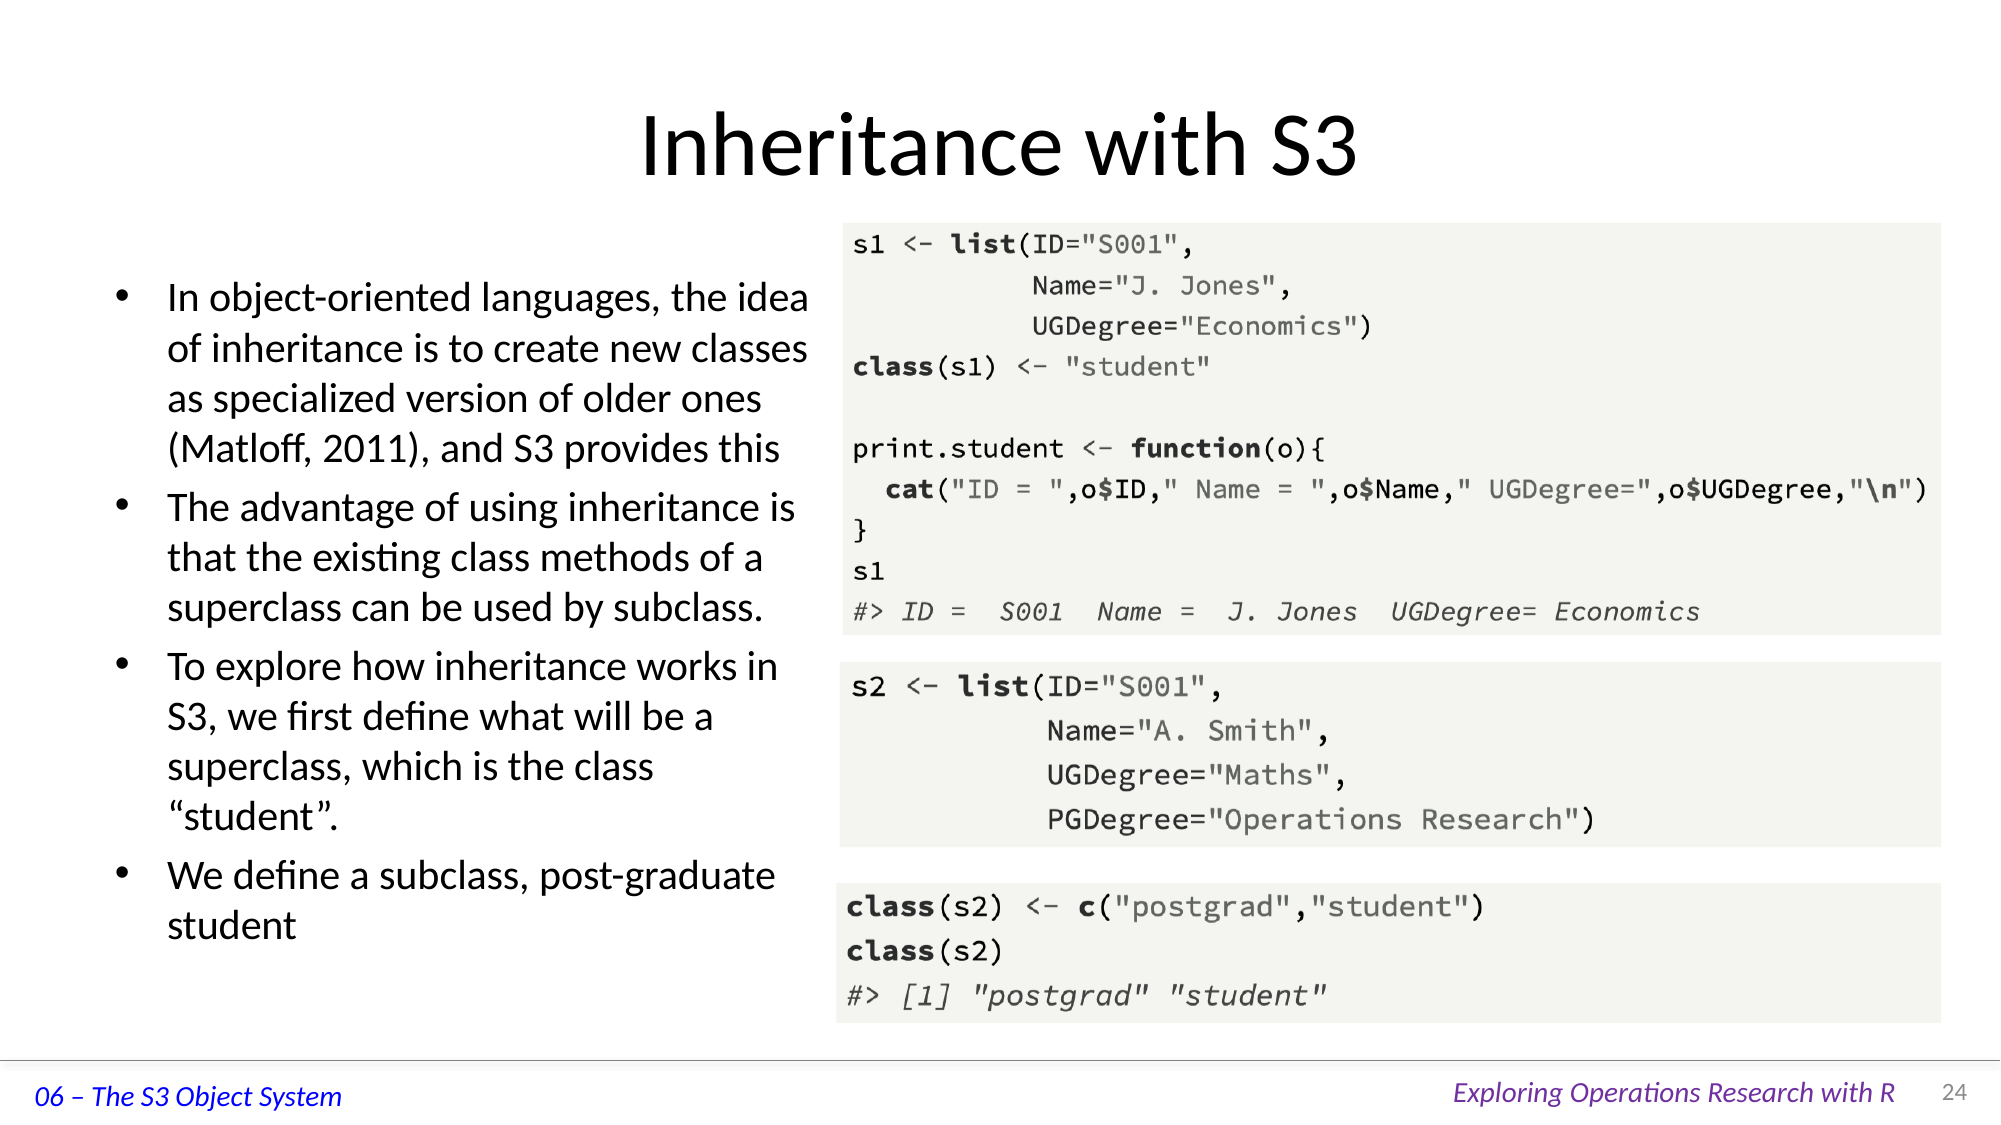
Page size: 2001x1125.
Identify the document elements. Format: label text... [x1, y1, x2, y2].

title Inheritance with S3 [99, 45, 1900, 233]
slide_number 24 [1899, 1060, 1983, 1120]
picture [836, 878, 1942, 1027]
picture [836, 657, 1942, 856]
picture [836, 218, 1942, 636]
list In object-oriented languages, the idea of inheritance is to create new classes as specialized version of older ones (Matloff, 2011), and S3 provides this The advantage of using inheritance is that the existing class methods of a superclass can be used by subclass. To explore how inheritance works in S3, we first define what will be a superclass, which is the class “student”. We define a subclass, post-graduate student [99, 262, 836, 1005]
